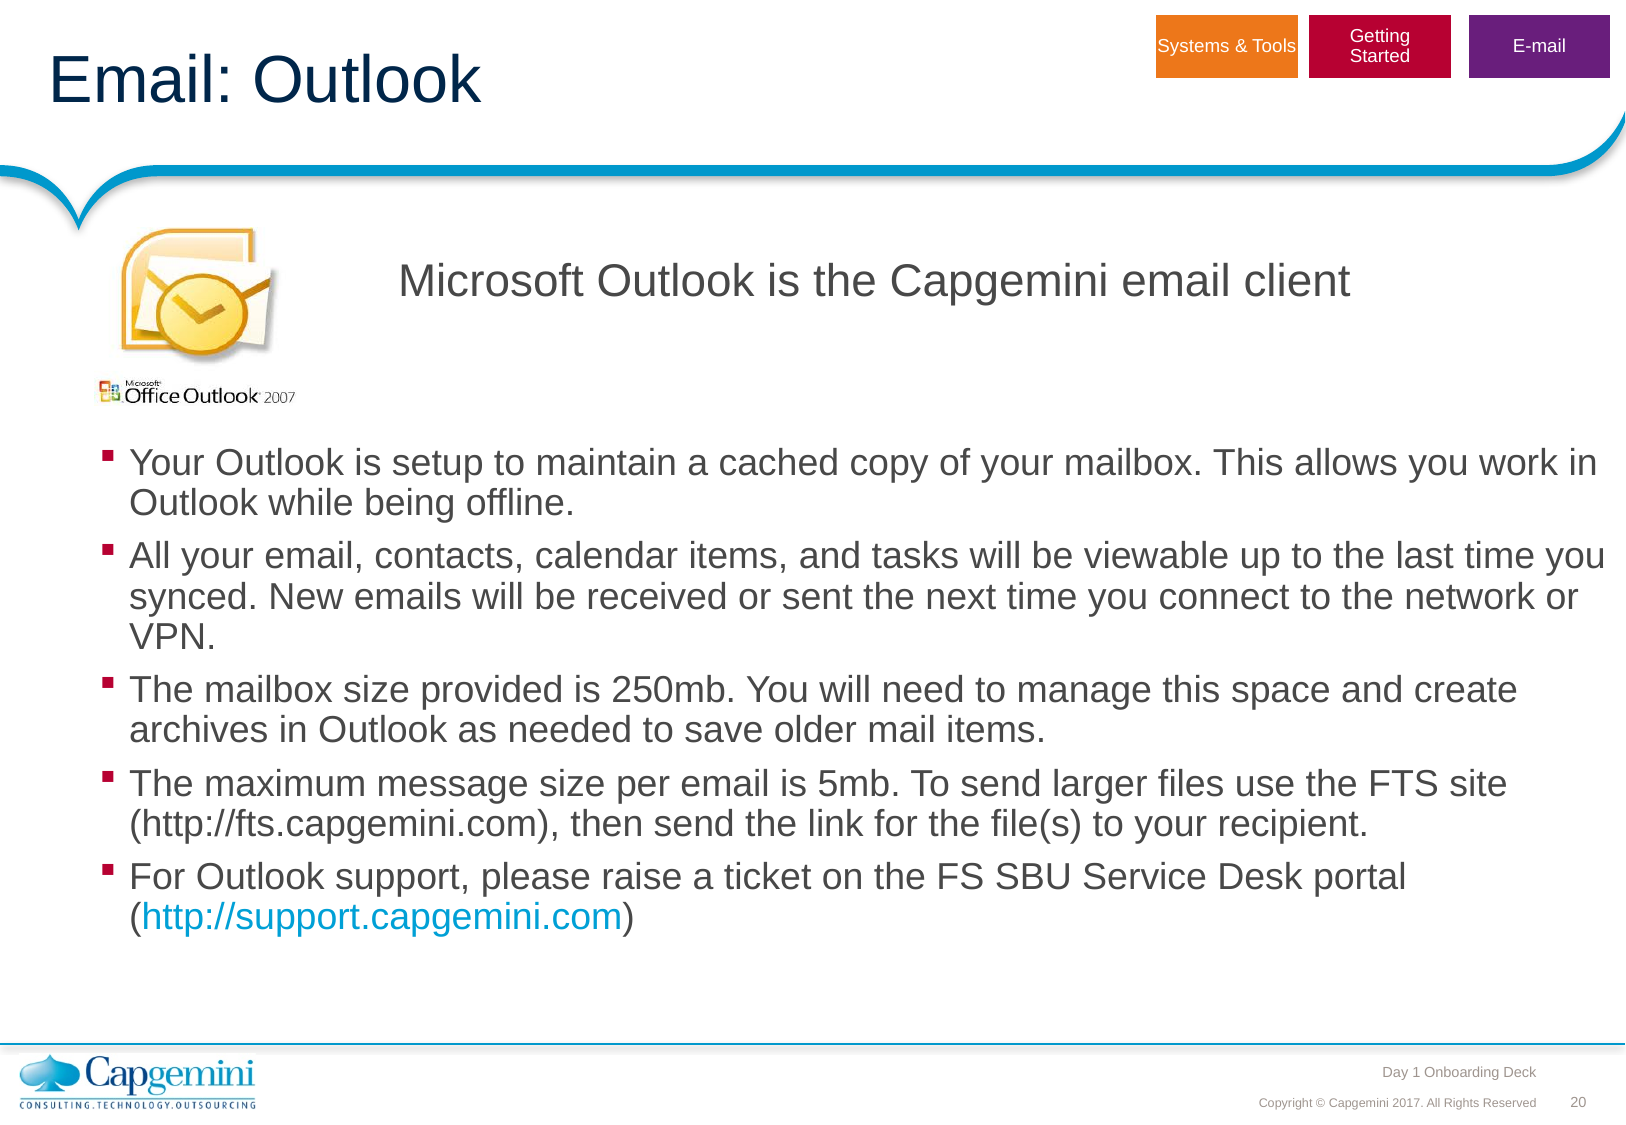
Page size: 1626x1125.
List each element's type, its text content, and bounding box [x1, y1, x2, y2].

title Email: Outlook [0, 0, 1625, 165]
picture [94, 227, 297, 407]
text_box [1307, 12, 1454, 80]
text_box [1466, 12, 1613, 80]
picture [19, 1053, 256, 1110]
list Microsoft Outlook is the Capgemini email client Your Outlook is setup to maintain a cached copy of your mailbox. This allows you work in Outlook while being offline. All your email, contacts, calendar items, and tasks will be viewable up to the last time you synced. New emails will be received or sent the next time you connect to the network or VPN. The mailbox size provided is 250mb. You will need to manage this space and create archives in Outlook as needed to save older mail items. The maximum message size per email is 5mb. To send larger files use the FTS site (http://fts.capgemini.com), then send the link for the file(s) to your recipient. For Outlook support, please raise a ticket on the FS SBU Service Desk portal (http://support.capgemini.com) [53, 245, 1625, 1007]
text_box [1153, 12, 1300, 80]
